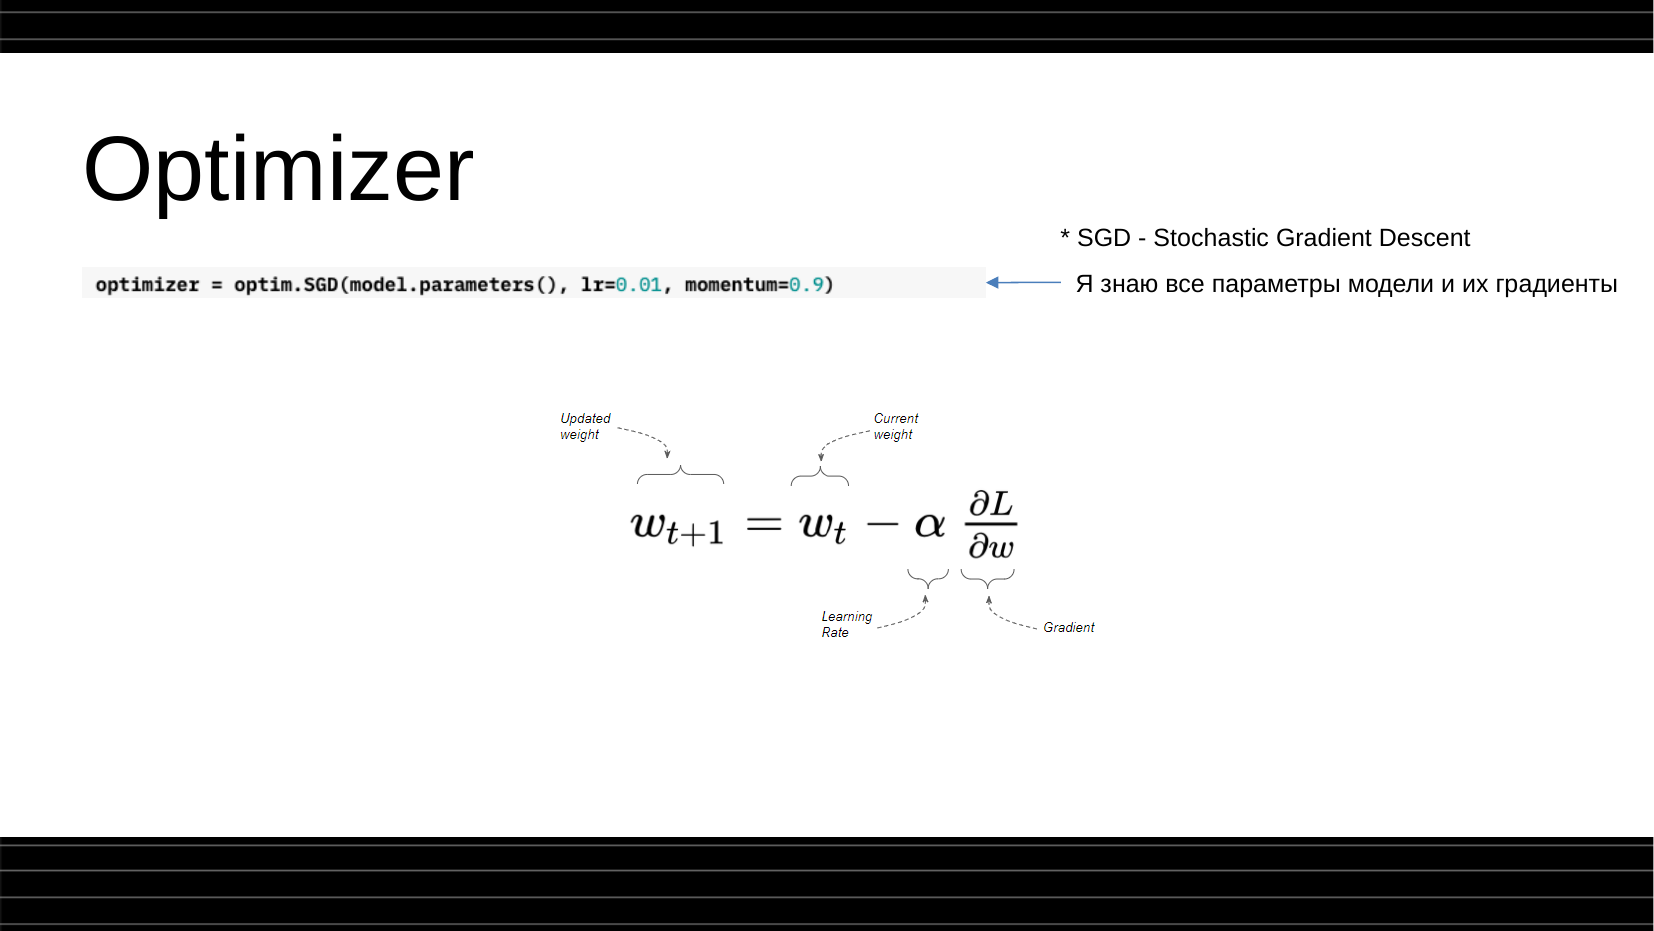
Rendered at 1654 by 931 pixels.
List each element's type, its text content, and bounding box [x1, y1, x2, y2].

picture [82, 267, 987, 299]
text_box * SGD - Stochastic Gradient Descent [1045, 213, 1524, 259]
text_box Я знаю все параметры модели и их градиенты [1060, 259, 1654, 305]
title Optimizer [82, 92, 1571, 248]
picture [0, 0, 1654, 53]
picture [557, 401, 1096, 651]
picture [0, 837, 1654, 931]
